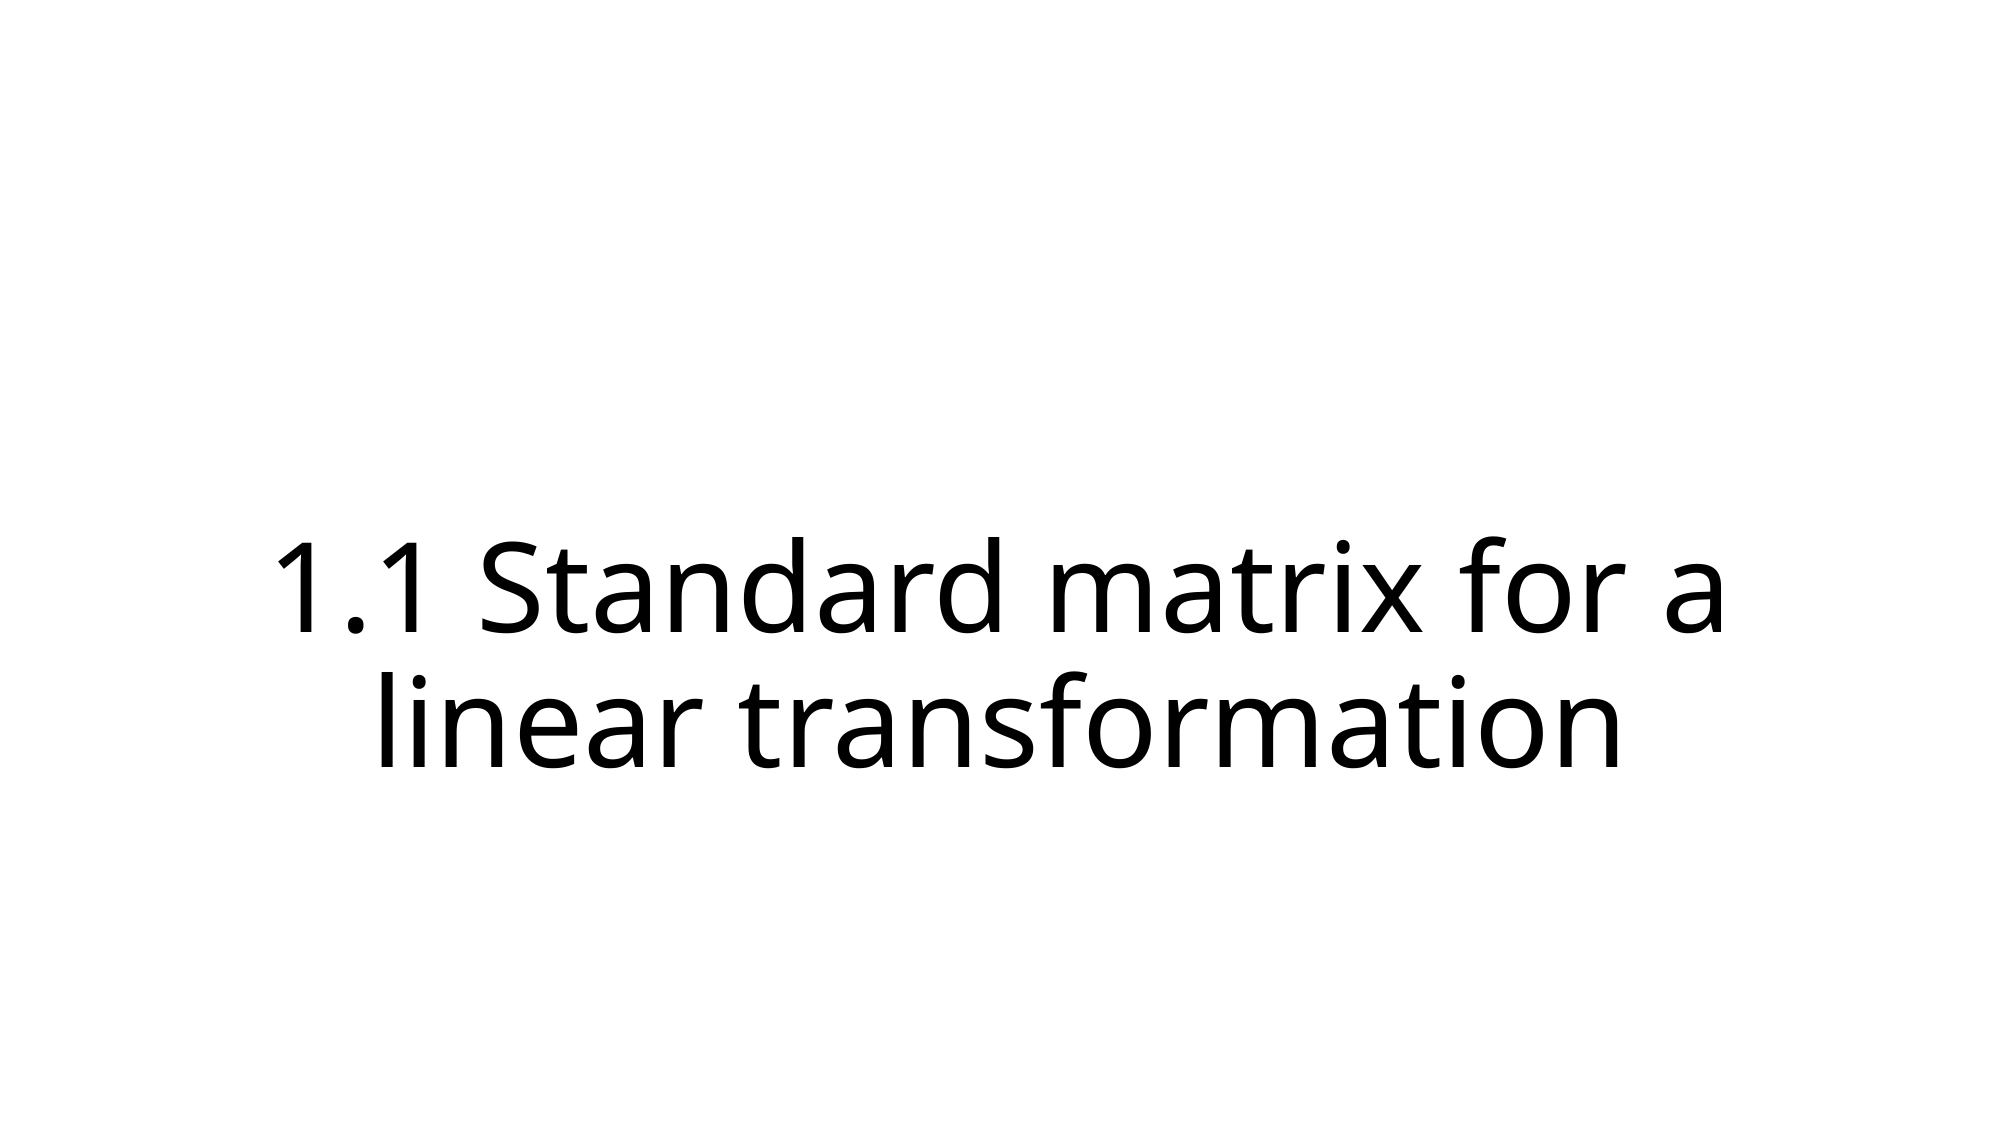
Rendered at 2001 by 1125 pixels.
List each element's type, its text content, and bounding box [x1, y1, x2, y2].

title 1.1 Standard matrix for a linear transformation [249, 184, 1750, 803]
